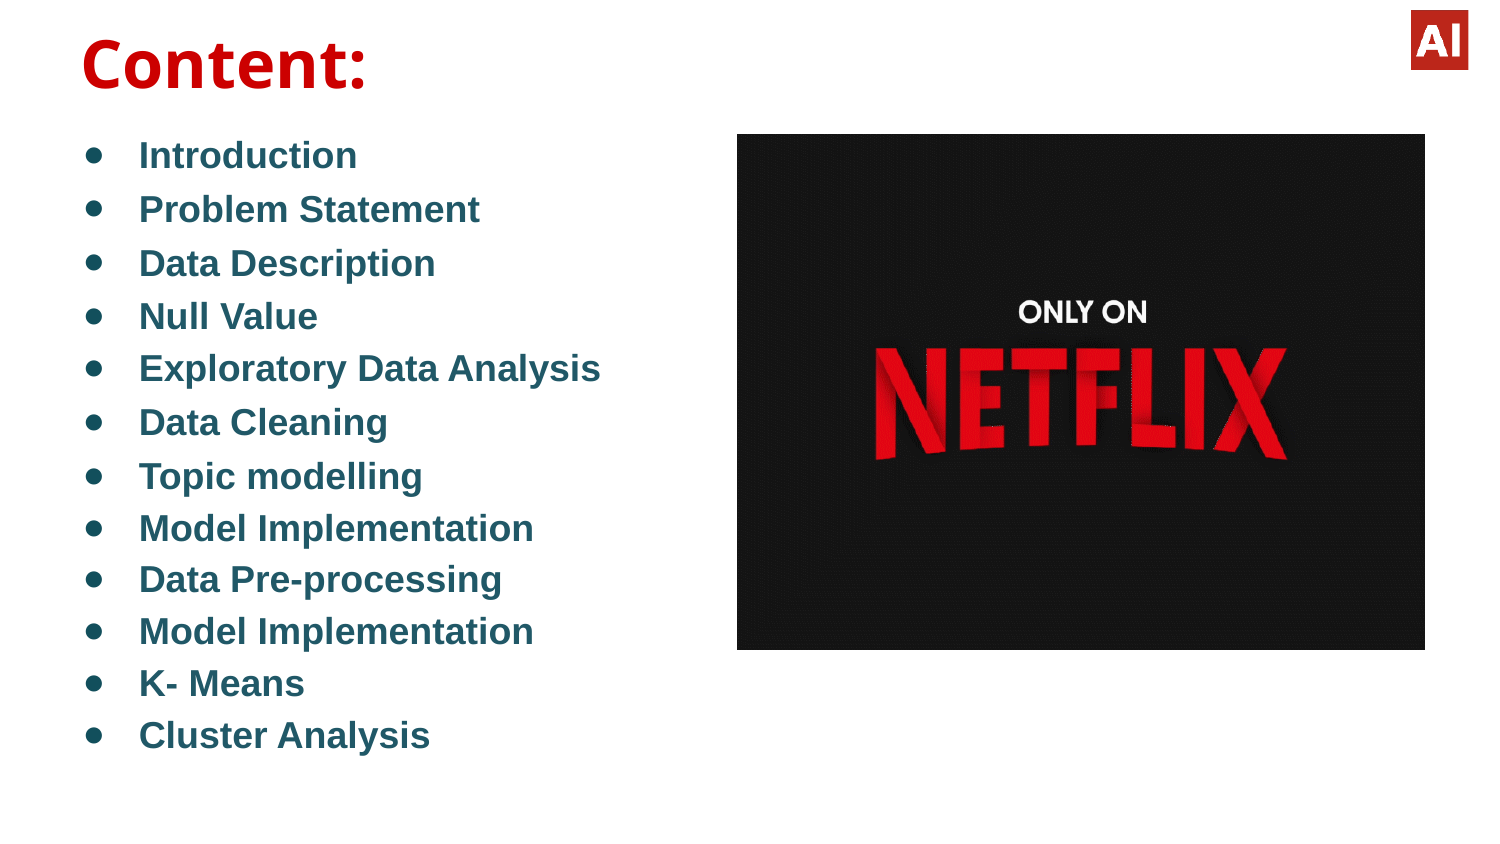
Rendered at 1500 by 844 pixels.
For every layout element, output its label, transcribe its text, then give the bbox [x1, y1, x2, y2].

text_box Introduction Problem Statement Data Description Null Value Exploratory Data Analysis Data Cleaning Topic modelling Model Implementation Data Pre-processing Model Implementation K- Means Cluster Analysis [80, 163, 663, 808]
picture [1411, 10, 1469, 70]
title Content: [80, 21, 970, 163]
picture [737, 134, 1426, 651]
